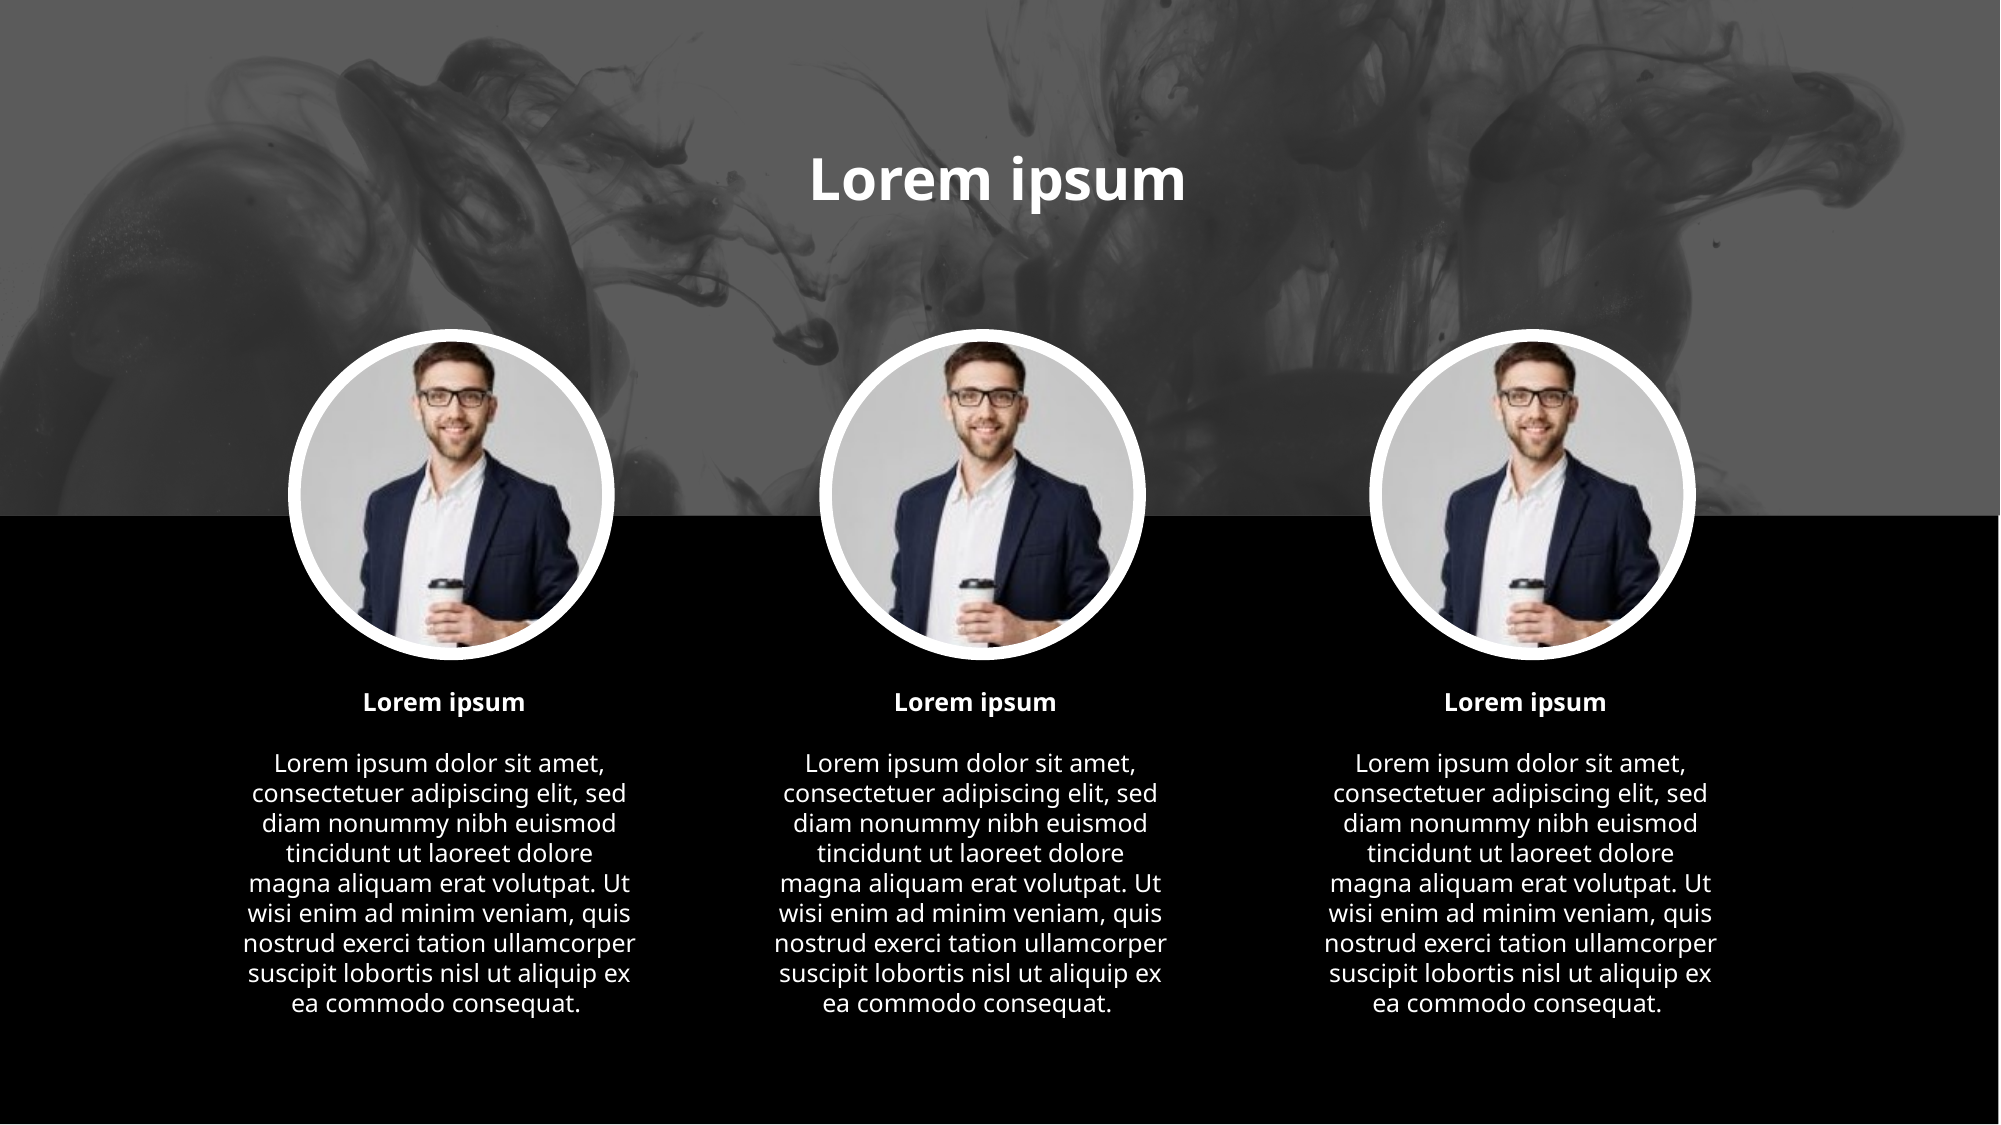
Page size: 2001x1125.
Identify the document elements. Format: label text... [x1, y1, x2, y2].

text_box Lorem ipsum dolor sit amet, consectetuer adipiscing elit, sed diam nonummy nibh euismod tincidunt ut laoreet dolore magna aliquam erat volutpat. Ut wisi enim ad minim veniam, quis nostrud exerci tation ullamcorper suscipit lobortis nisl ut aliquip ex ea commodo consequat. [1307, 740, 1734, 1025]
text_box Lorem ipsum dolor sit amet, consectetuer adipiscing elit, sed diam nonummy nibh euismod tincidunt ut laoreet dolore magna aliquam erat volutpat. Ut wisi enim ad minim veniam, quis nostrud exerci tation ullamcorper suscipit lobortis nisl ut aliquip ex ea commodo consequat. [757, 740, 1184, 1025]
picture [0, 0, 2000, 655]
text_box Lorem ipsum [231, 679, 658, 724]
text_box Lorem ipsum dolor sit amet, consectetuer adipiscing elit, sed diam nonummy nibh euismod tincidunt ut laoreet dolore magna aliquam erat volutpat. Ut wisi enim ad minim veniam, quis nostrud exerci tation ullamcorper suscipit lobortis nisl ut aliquip ex ea commodo consequat. [226, 740, 653, 1025]
text_box Lorem ipsum [1312, 679, 1739, 724]
text_box [0, 655, 1999, 1125]
text_box Lorem ipsum [762, 679, 1189, 724]
